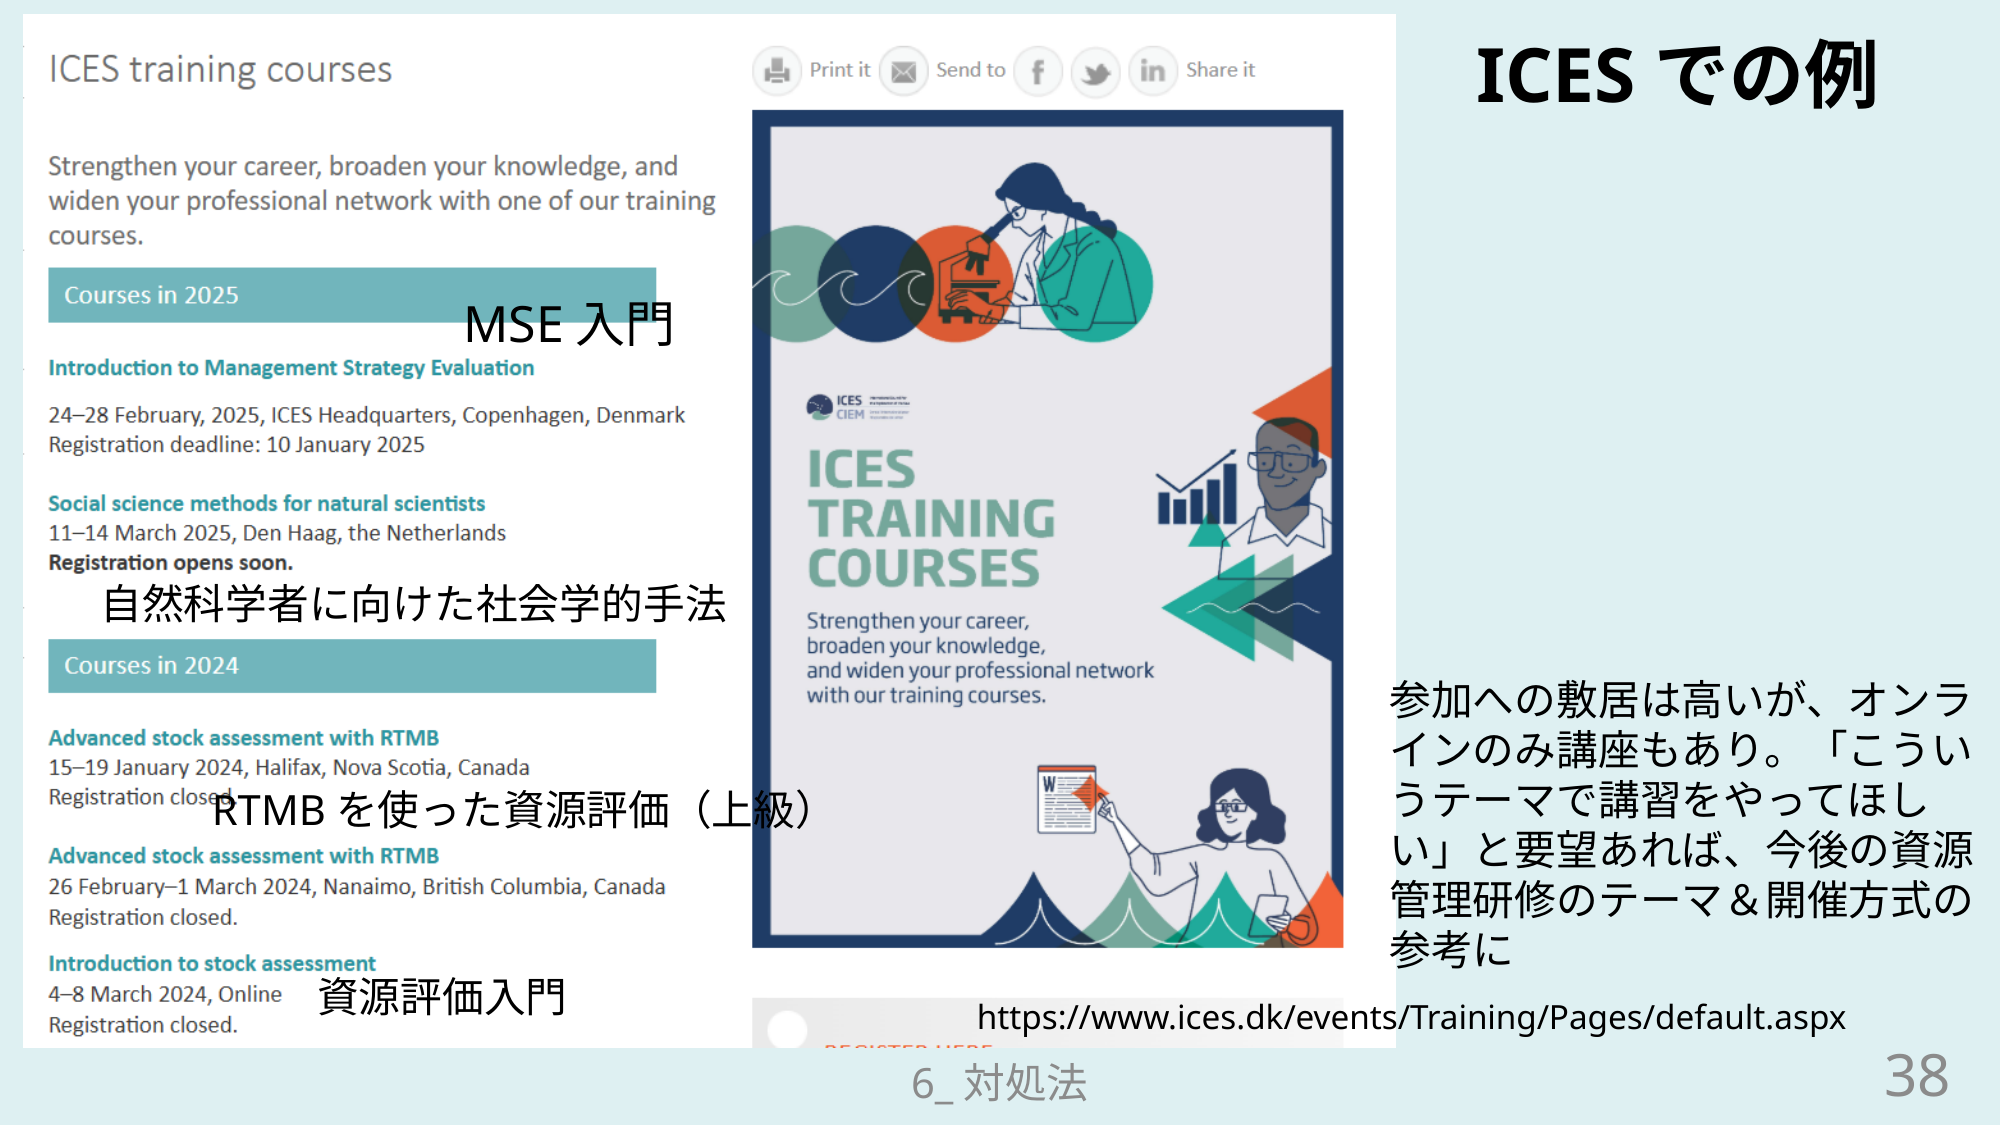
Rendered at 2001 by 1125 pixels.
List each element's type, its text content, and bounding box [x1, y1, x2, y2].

text_box ICESでの例 [1461, 20, 1895, 126]
text_box 参加への敷居は高いが、オンラインのみ講座もあり。「こういうテーマで講習をやってほしい」と要望あれば、今後の資源管理研修のテーマ＆開催方式の参考に [1396, 666, 1998, 982]
footer 6_対処法 [662, 1052, 1338, 1112]
text_box https://www.ices.dk/events/Training/Pages/default.aspx [1396, 988, 1863, 1044]
slide_number 38 [1412, 1042, 1966, 1112]
picture [22, 14, 1396, 1048]
